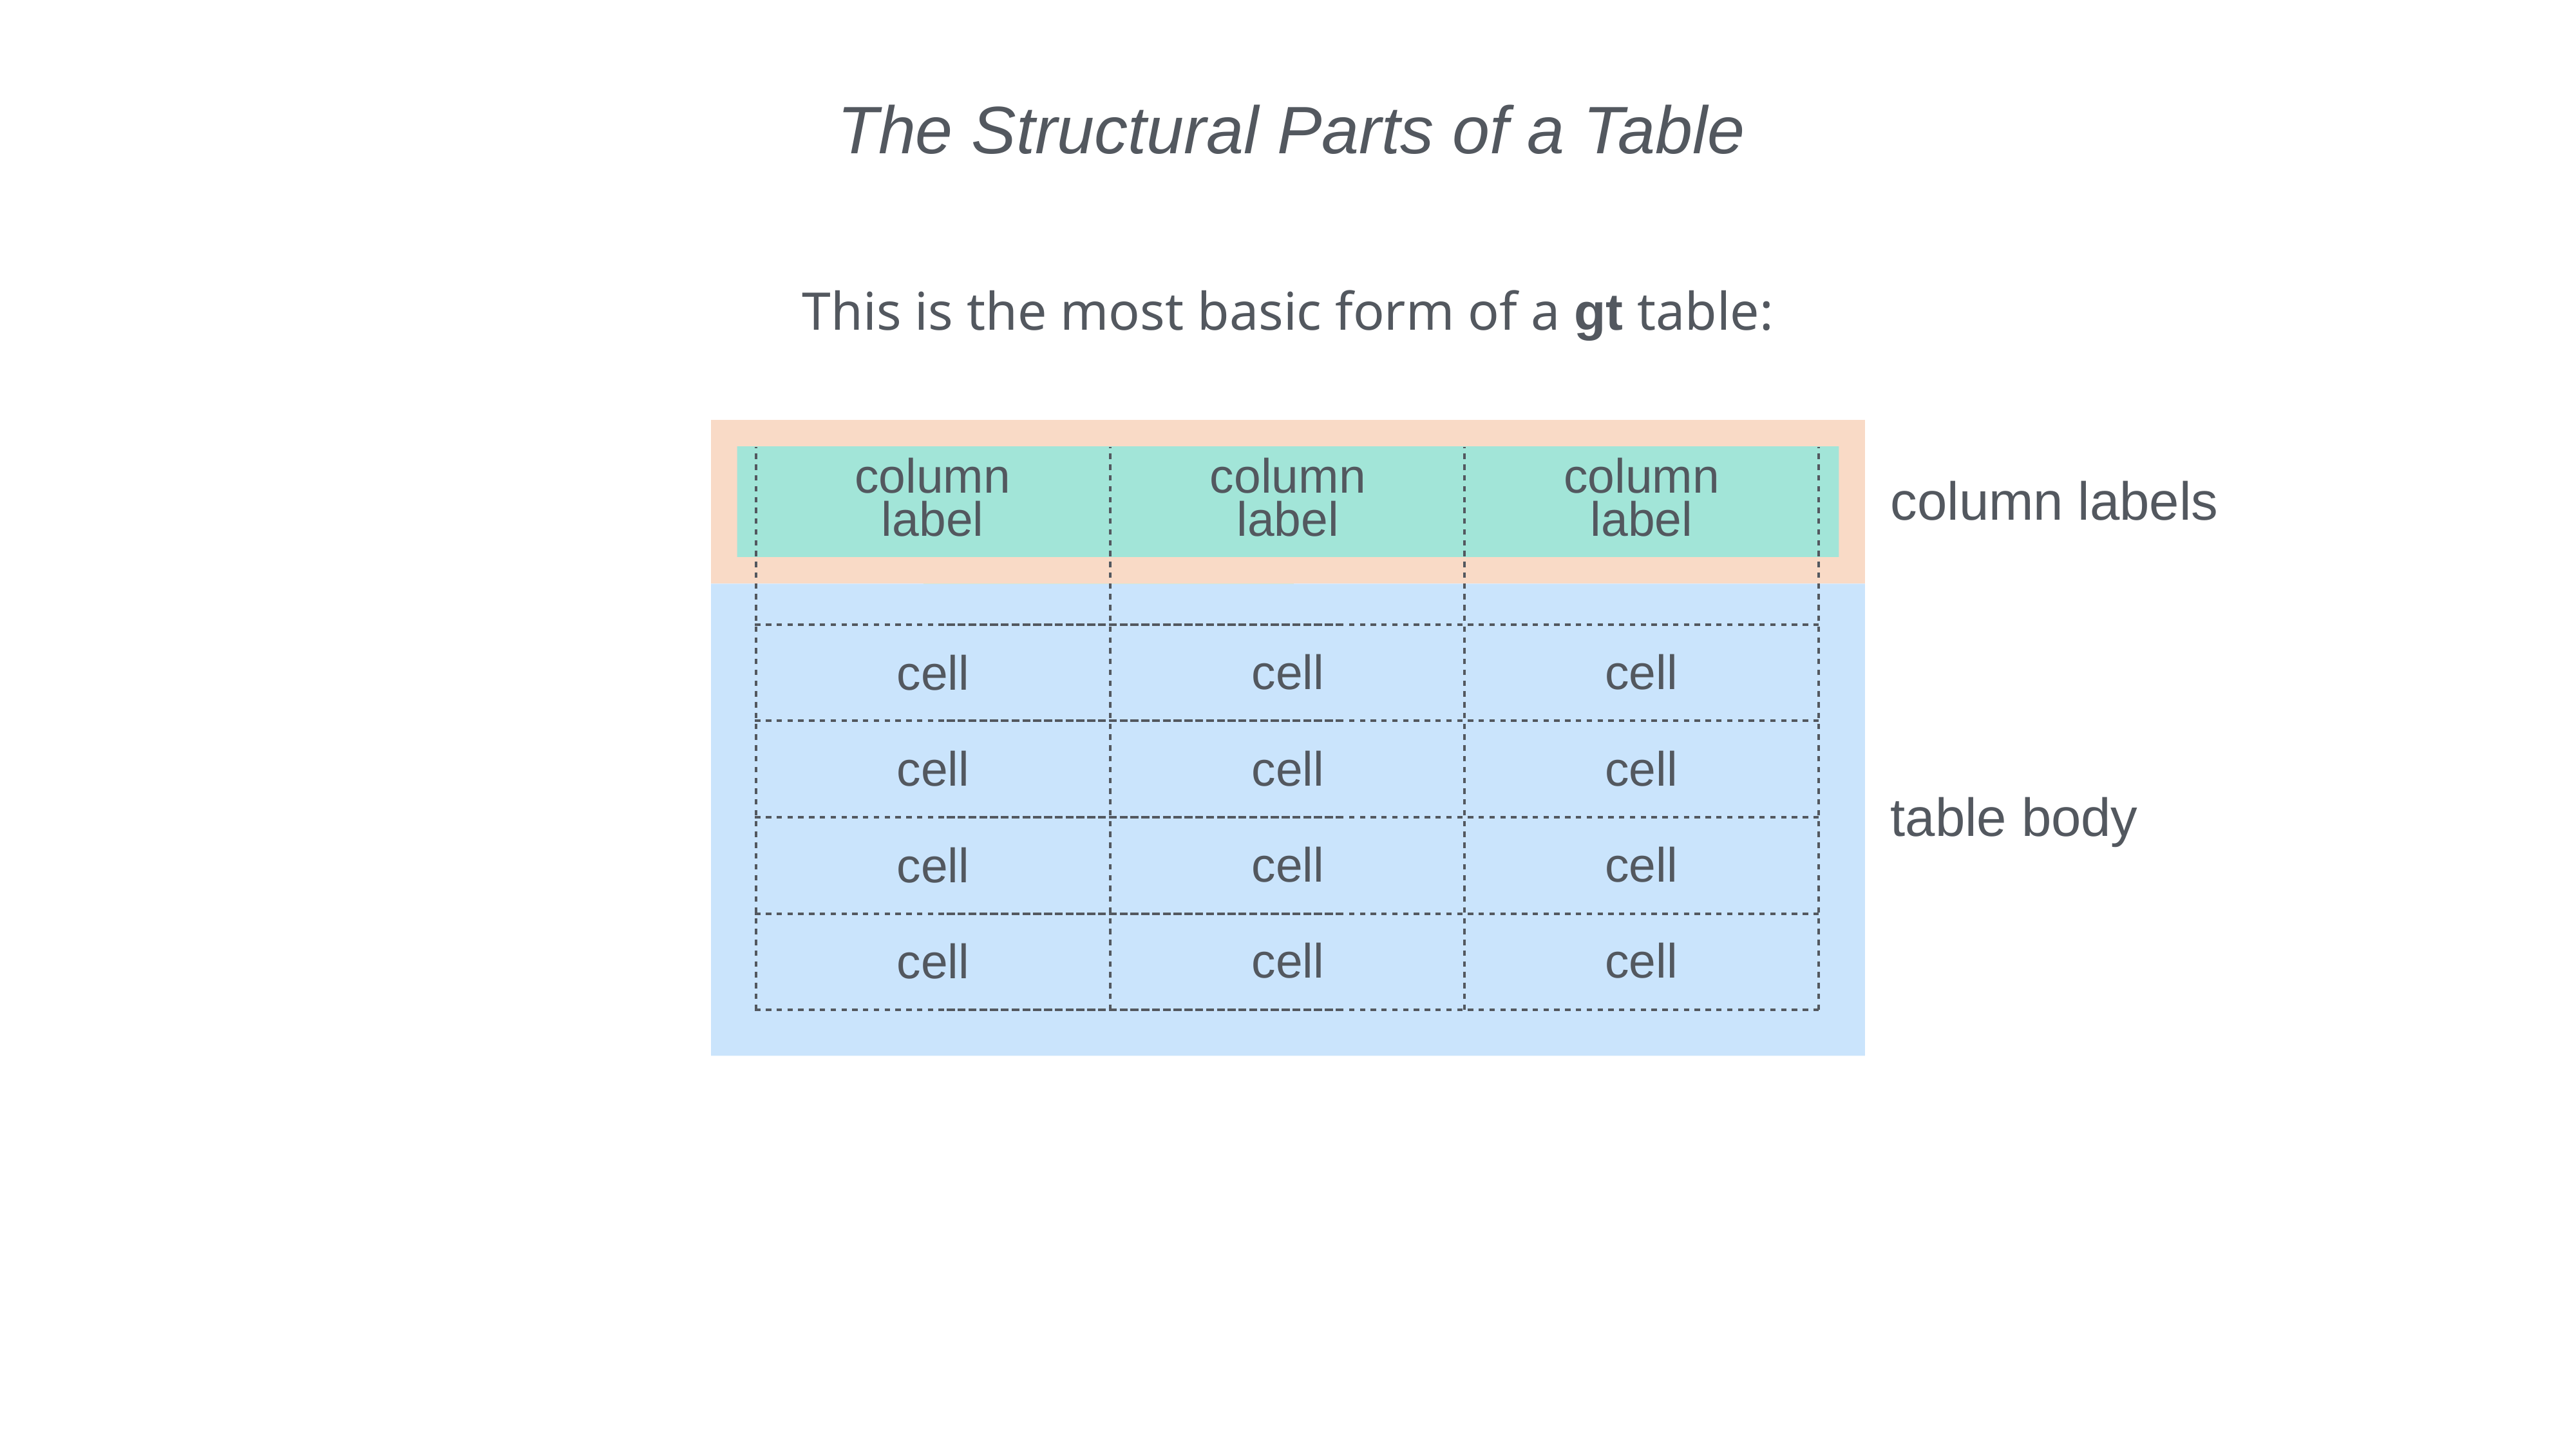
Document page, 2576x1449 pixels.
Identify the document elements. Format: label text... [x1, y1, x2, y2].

text_box cell [834, 639, 1032, 708]
text_box [711, 583, 1865, 1056]
text_box The Structural Parts of a Table [832, 82, 1744, 173]
text_box table body [1885, 779, 2265, 855]
text_box [737, 446, 833, 557]
text_box cell [834, 927, 1032, 996]
text_box column labels [1885, 464, 2265, 540]
text_box This is the most basic form of a gt table: [415, 269, 2161, 351]
text_box column label [833, 444, 1032, 559]
text_box cell [1189, 734, 1387, 804]
text_box column label [1542, 444, 1741, 559]
text_box [1387, 446, 1542, 557]
text_box cell [1189, 638, 1387, 707]
text_box cell [1542, 638, 1741, 707]
text_box column label [1189, 444, 1387, 559]
text_box cell [1542, 927, 1741, 996]
text_box cell [1189, 831, 1387, 900]
text_box cell [1542, 831, 1741, 900]
text_box cell [1542, 734, 1741, 804]
text_box [1741, 446, 1839, 557]
text_box cell [834, 831, 1032, 900]
text_box cell [1189, 927, 1387, 996]
text_box [711, 420, 1865, 583]
text_box [1032, 446, 1189, 557]
text_box cell [834, 735, 1032, 804]
